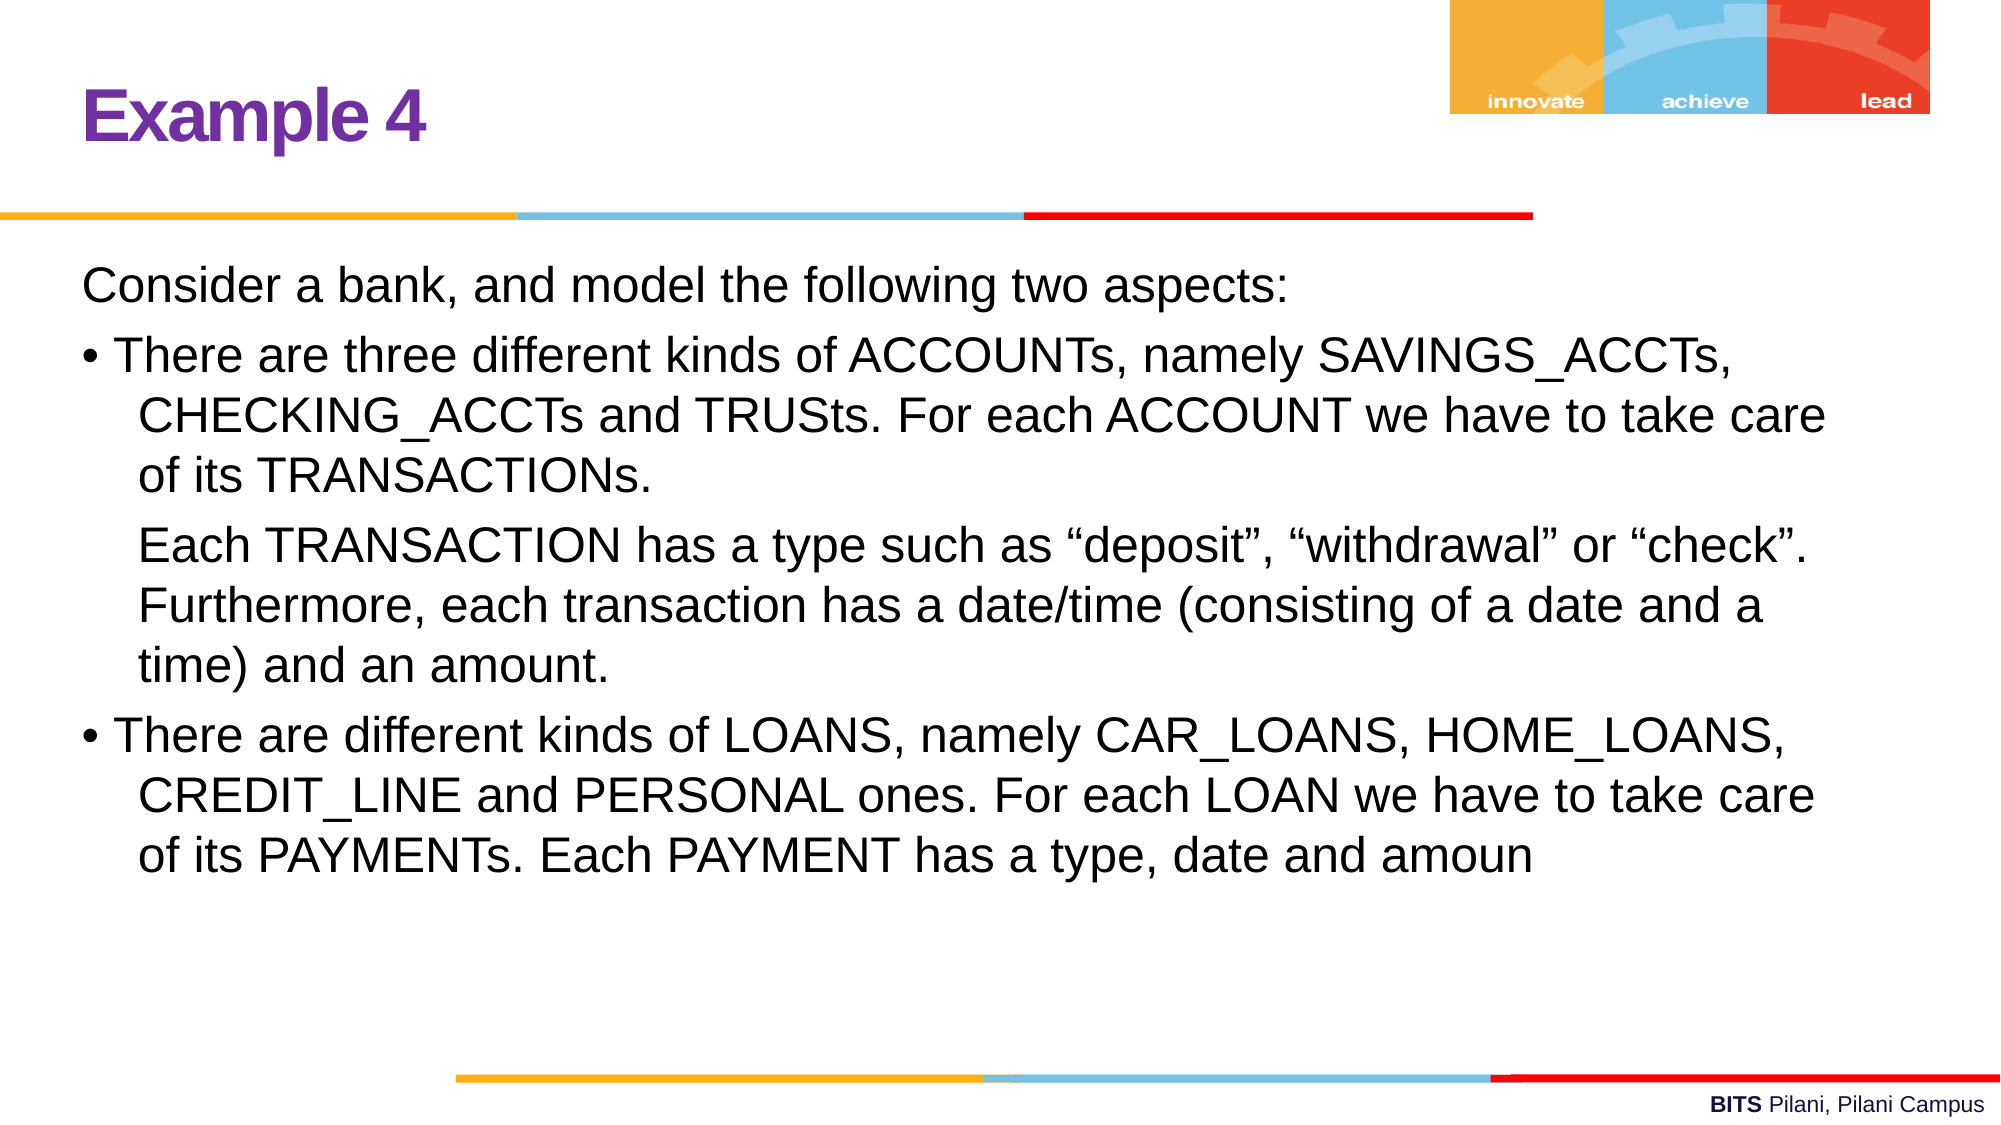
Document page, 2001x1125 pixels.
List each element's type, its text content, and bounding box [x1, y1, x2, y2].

list Consider a bank, and model the following two aspects: • There are three different kinds of ACCOUNTs, namely SAVINGS_ACCTs, CHECKING_ACCTs and TRUSts. For each ACCOUNT we have to take care of its TRANSACTIONs. Each TRANSACTION has a type such as “deposit”, “withdrawal” or “check”. Furthermore, each transaction has a date/time (consisting of a date and a time) and an amount. • There are different kinds of LOANS, namely CAR_LOANS, HOME_LOANS, CREDIT_LINE and PERSONAL ones. For each LOAN we have to take care of its PAYMENTs. Each PAYMENT has a type, date and amoun [66, 245, 1867, 988]
list Example 4 [66, 24, 1450, 213]
picture [1449, 0, 1930, 114]
